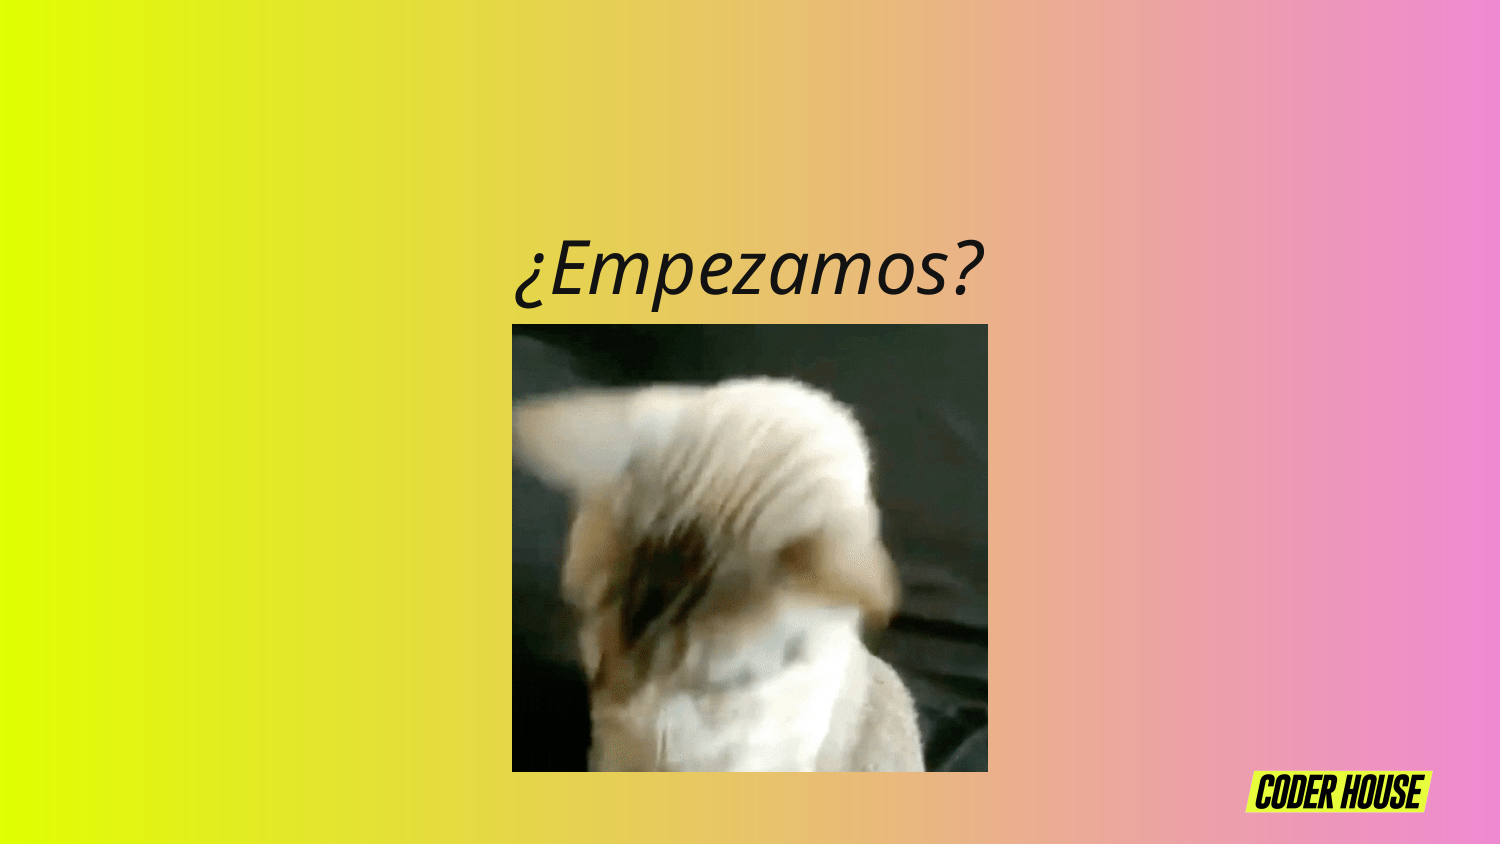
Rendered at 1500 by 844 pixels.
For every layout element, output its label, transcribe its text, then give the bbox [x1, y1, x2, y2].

text_box ¿Empezamos? [229, 183, 1271, 347]
picture [512, 324, 988, 773]
picture [1241, 764, 1437, 819]
